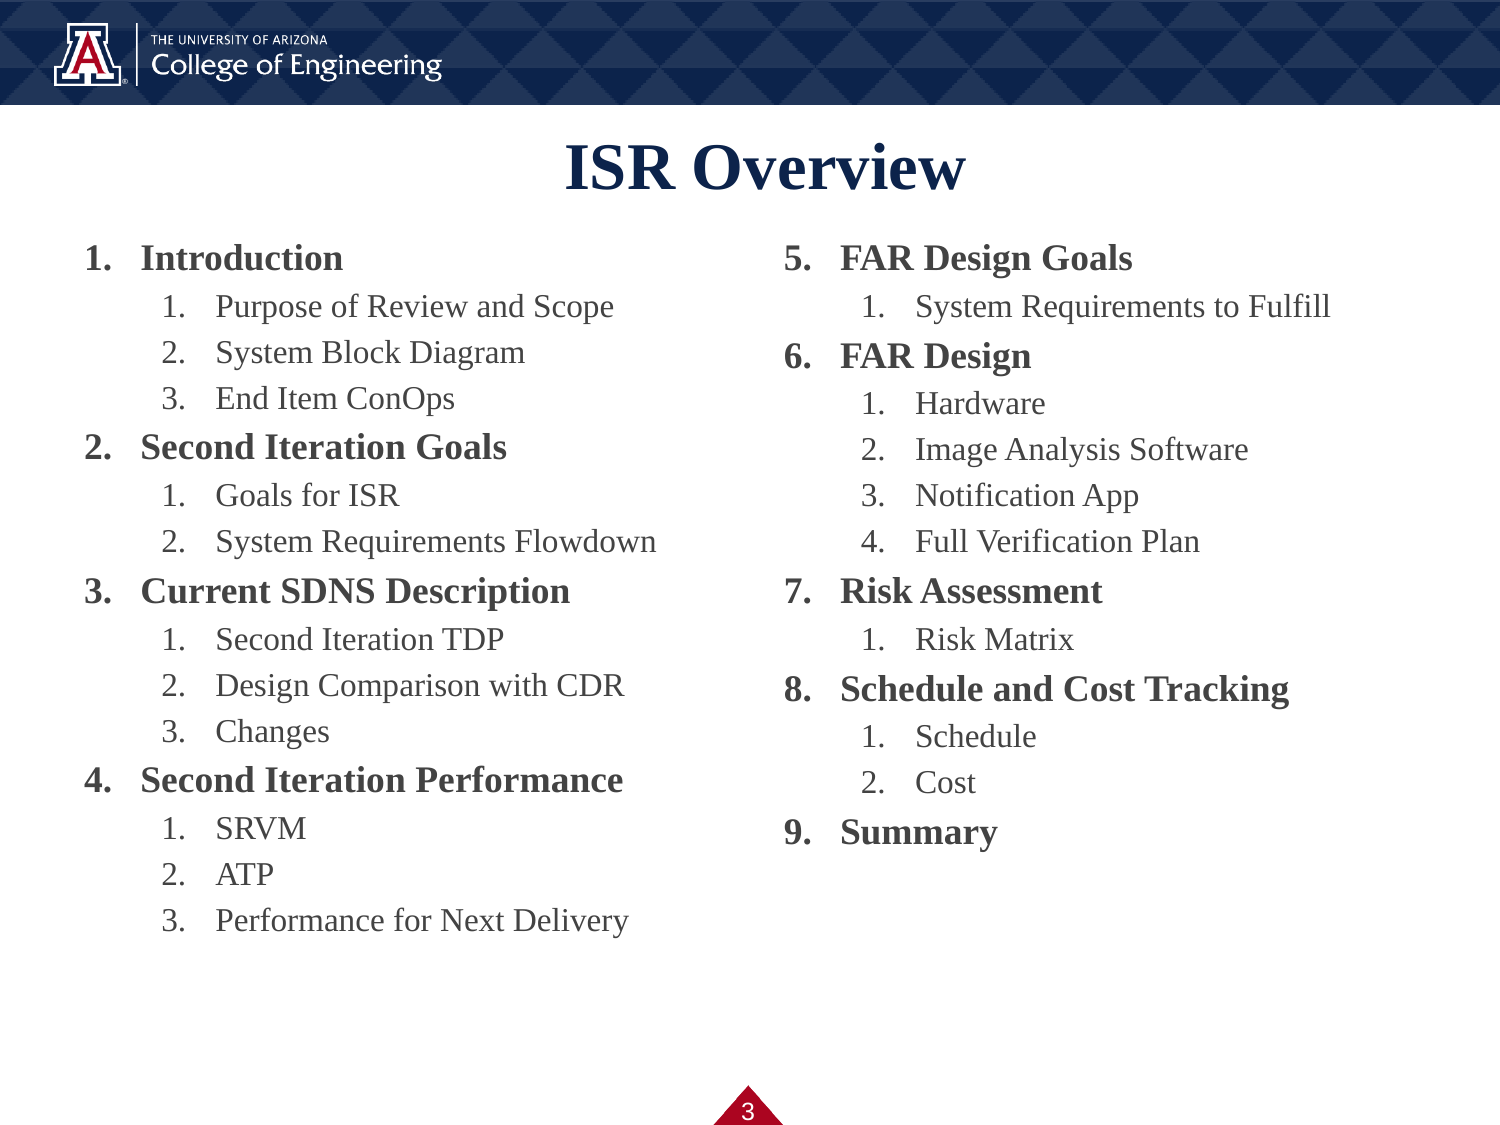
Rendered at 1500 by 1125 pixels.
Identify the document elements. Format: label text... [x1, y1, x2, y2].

picture [54, 23, 442, 86]
title ISR Overview [90, 87, 1441, 237]
text_box FAR Design Goals System Requirements to Fulfill FAR Design Hardware Image Analysis Software Notification App Full Verification Plan Risk Assessment Risk Matrix Schedule and Cost Tracking Schedule Cost Summary [750, 211, 1463, 949]
text_box Introduction Purpose of Review and Scope System Block Diagram End Item ConOps Second Iteration Goals Goals for ISR System Requirements Flowdown Current SDNS Description Second Iteration TDP Design Comparison with CDR Changes Second Iteration Performance SRVM ATP Performance for Next Delivery [50, 211, 716, 949]
slide_number ‹#› [715, 1080, 781, 1125]
